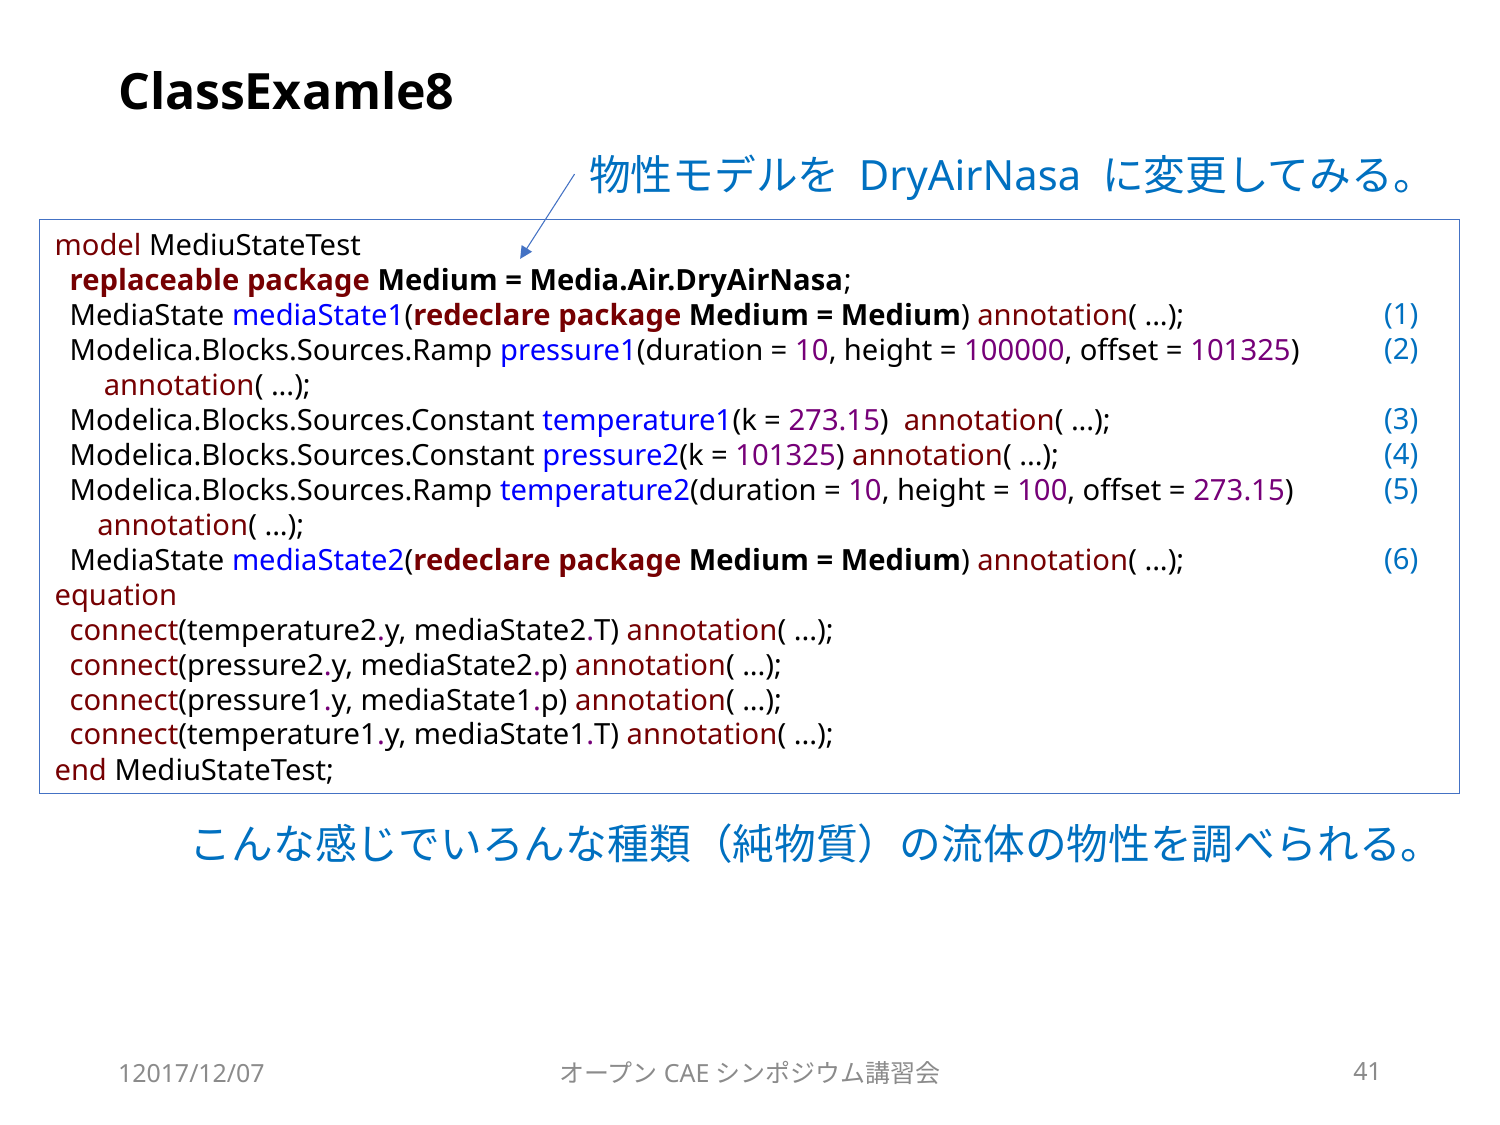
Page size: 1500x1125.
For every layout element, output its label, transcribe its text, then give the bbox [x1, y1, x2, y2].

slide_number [103, 1042, 441, 1103]
text_box (1) (2) (3) (4) (5) (6) [1369, 287, 1444, 583]
slide_number 41 [1059, 1042, 1397, 1103]
footer オープンCAEシンポジウム講習会 [496, 1042, 1004, 1103]
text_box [520, 174, 575, 259]
text_box model MediuStateTest replaceable package Medium = Media.Air.DryAirNasa; MediaState mediaState1(redeclare package Medium = Medium) annotation( ...); Modelica.Blocks.Sources.Ramp pressure1(duration = 10, height = 100000, offset = 101325) annotation( ...); Modelica.Blocks.Sources.Constant temperature1(k = 273.15) annotation( ...); Modelica.Blocks.Sources.Constant pressure2(k = 101325) annotation( ...); Modelica.Blocks.Sources.Ramp temperature2(duration = 10, height = 100, offset = 273.15) annotation( ...); MediaState mediaState2(redeclare package Medium = Medium) annotation( ...); equation connect(temperature2.y, mediaState2.T) annotation( ...); connect(pressure2.y, mediaState2.p) annotation( ...); connect(pressure1.y, mediaState1.p) annotation( ...); connect(temperature1.y, mediaState1.T) annotation( ...); end MediuStateTest; [39, 219, 1460, 794]
text_box こんな感じでいろんな種類（純物質）の流体の物性を調べられる。 [175, 810, 1444, 875]
title ClassExamle8 [103, 59, 1397, 142]
text_box 物性モデルを DryAirNasa に変更してみる。 [574, 141, 1444, 207]
